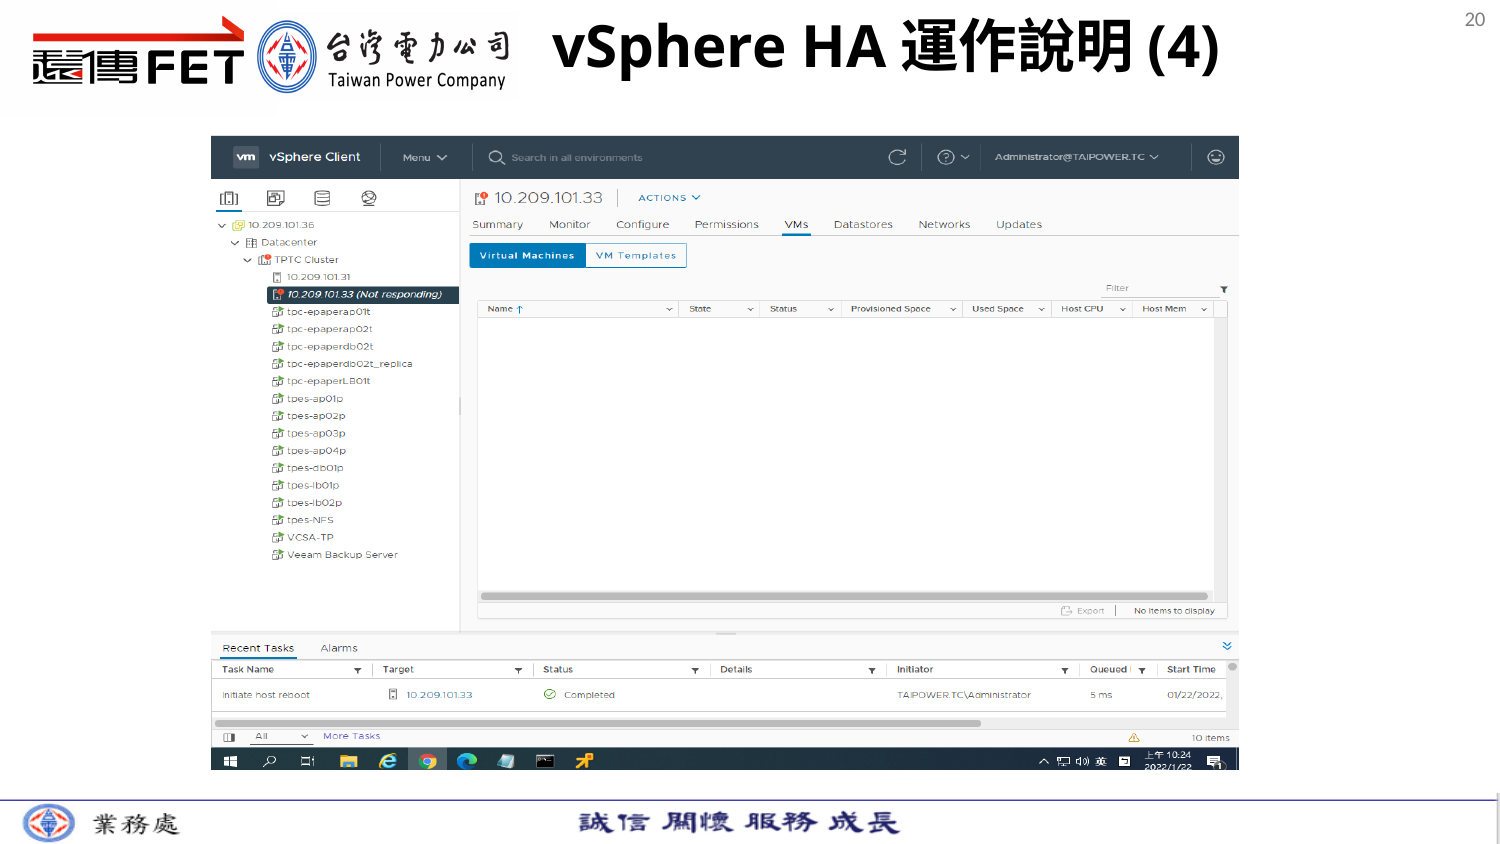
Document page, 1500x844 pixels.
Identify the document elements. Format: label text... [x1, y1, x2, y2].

picture [0, 0, 519, 117]
text_box vSphere HA運作說明(4) [534, 1, 1239, 87]
picture [0, 793, 1500, 844]
picture [211, 134, 1239, 770]
